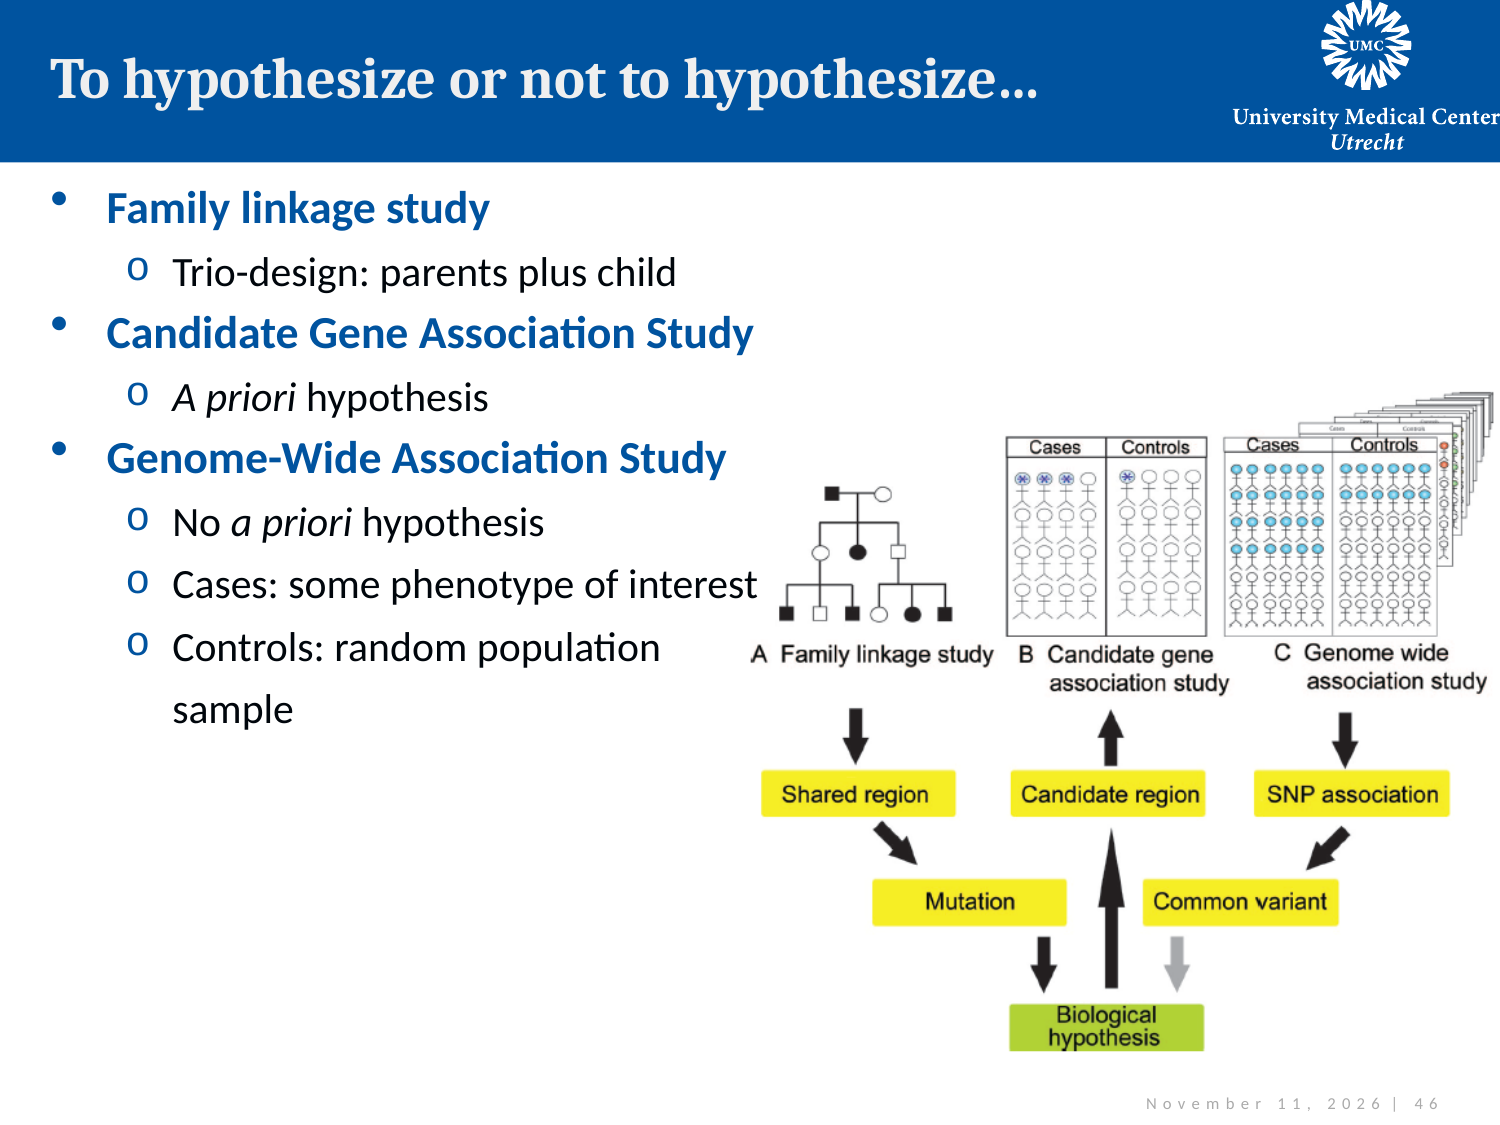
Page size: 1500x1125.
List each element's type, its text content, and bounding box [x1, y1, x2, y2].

title To hypothesize or not to hypothesize… [34, 0, 1238, 151]
list Family linkage study Trio-design: parents plus child Candidate Gene Association Study A priori hypothesis Genome-Wide Association Study No a priori hypothesis Cases: some phenotype of interest Controls: random population sample [35, 162, 788, 1078]
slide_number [1068, 1087, 1453, 1118]
picture [747, 387, 1500, 1063]
